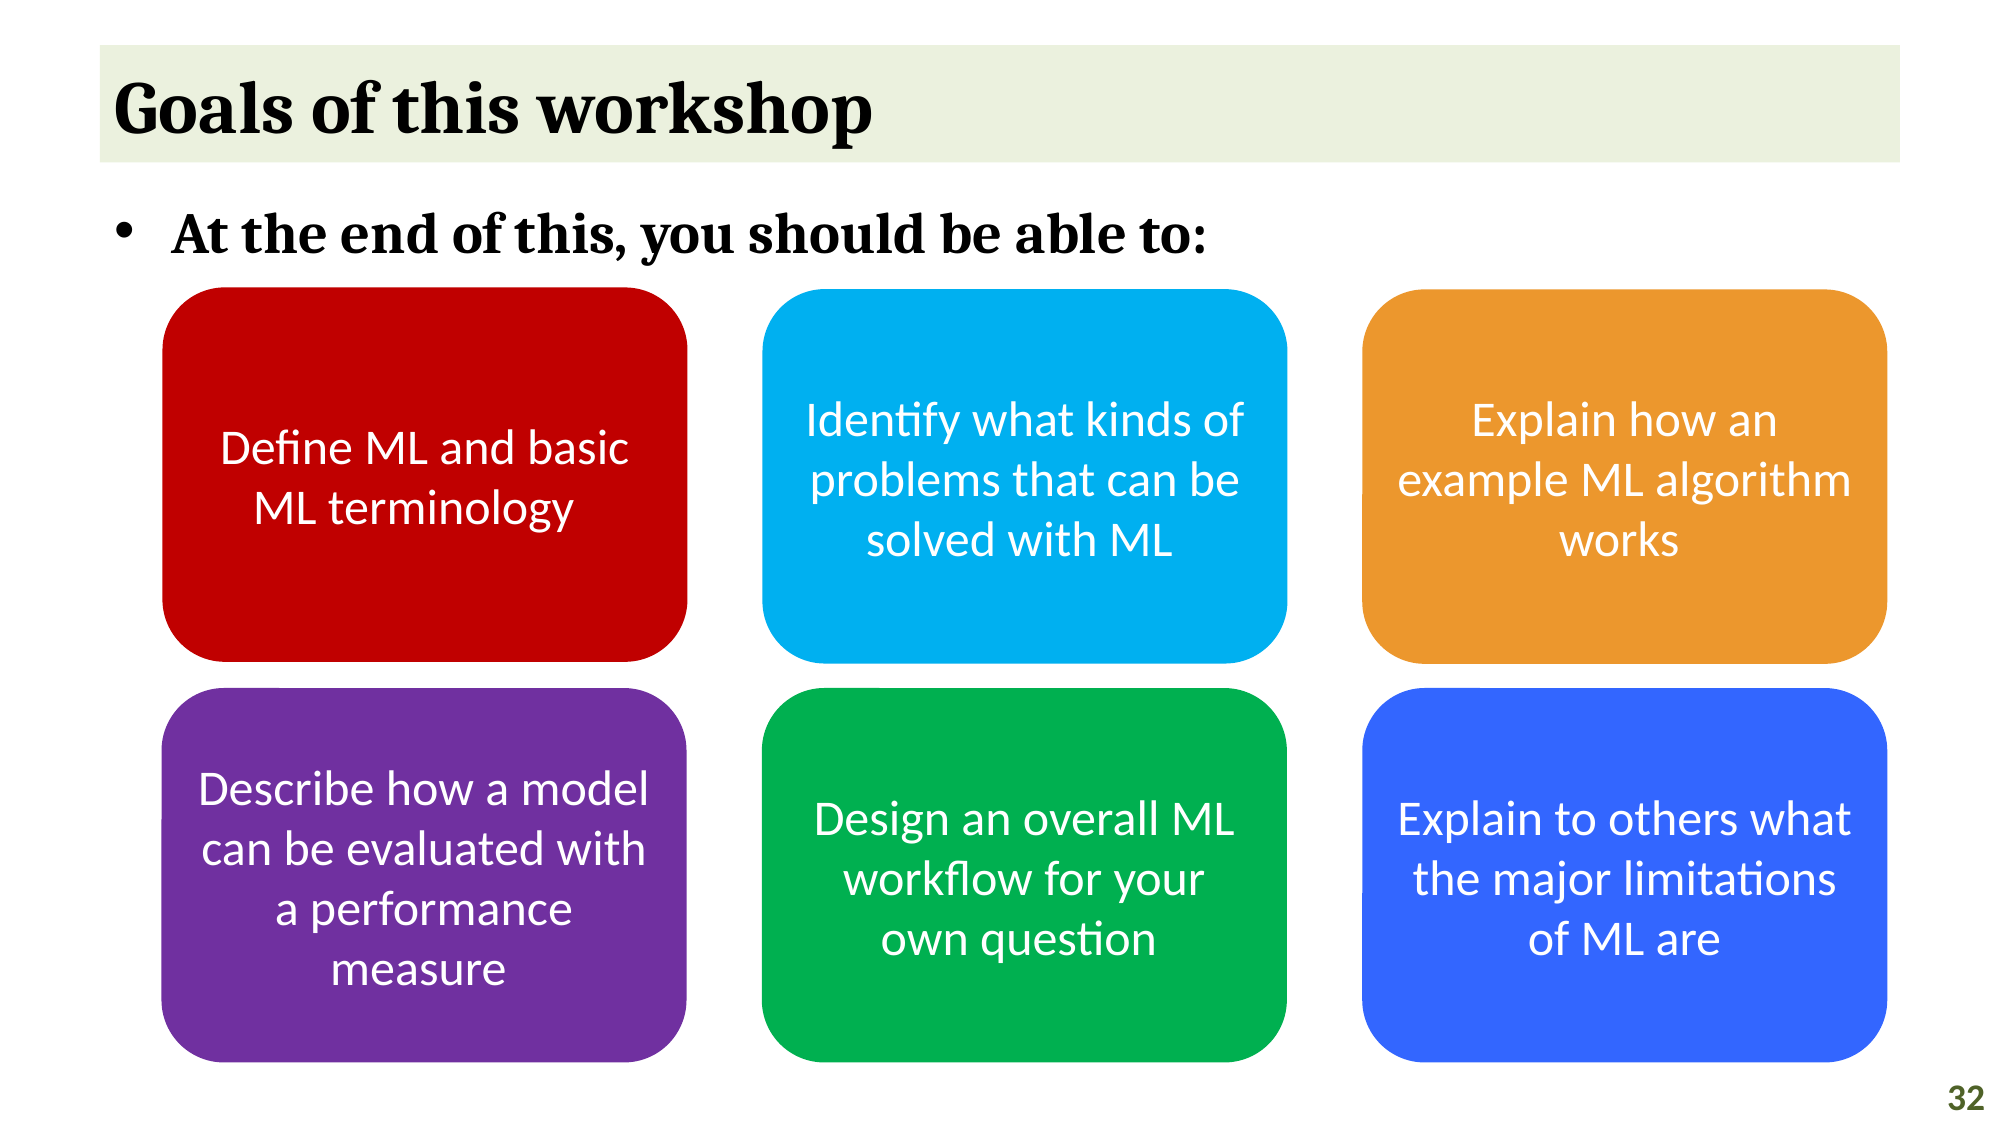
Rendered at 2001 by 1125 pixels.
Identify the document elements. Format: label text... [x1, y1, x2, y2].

text_box Design an overall ML workflow for your own question [759, 685, 1289, 1065]
list At the end of this, you should be able to: [99, 187, 1901, 1066]
text_box Explain to others what the major limitations of ML are [1360, 685, 1890, 1065]
text_box Describe how a model can be evaluated with a performance measure [159, 685, 689, 1065]
text_box Define ML and basic ML terminology [160, 285, 690, 664]
text_box Explain how an example ML algorithm works [1360, 287, 1890, 666]
title Goals of this workshop [99, 44, 1901, 163]
text_box Identify what kinds of problems that can be solved with ML [760, 286, 1290, 666]
slide_number 32 [1899, 1065, 2000, 1125]
